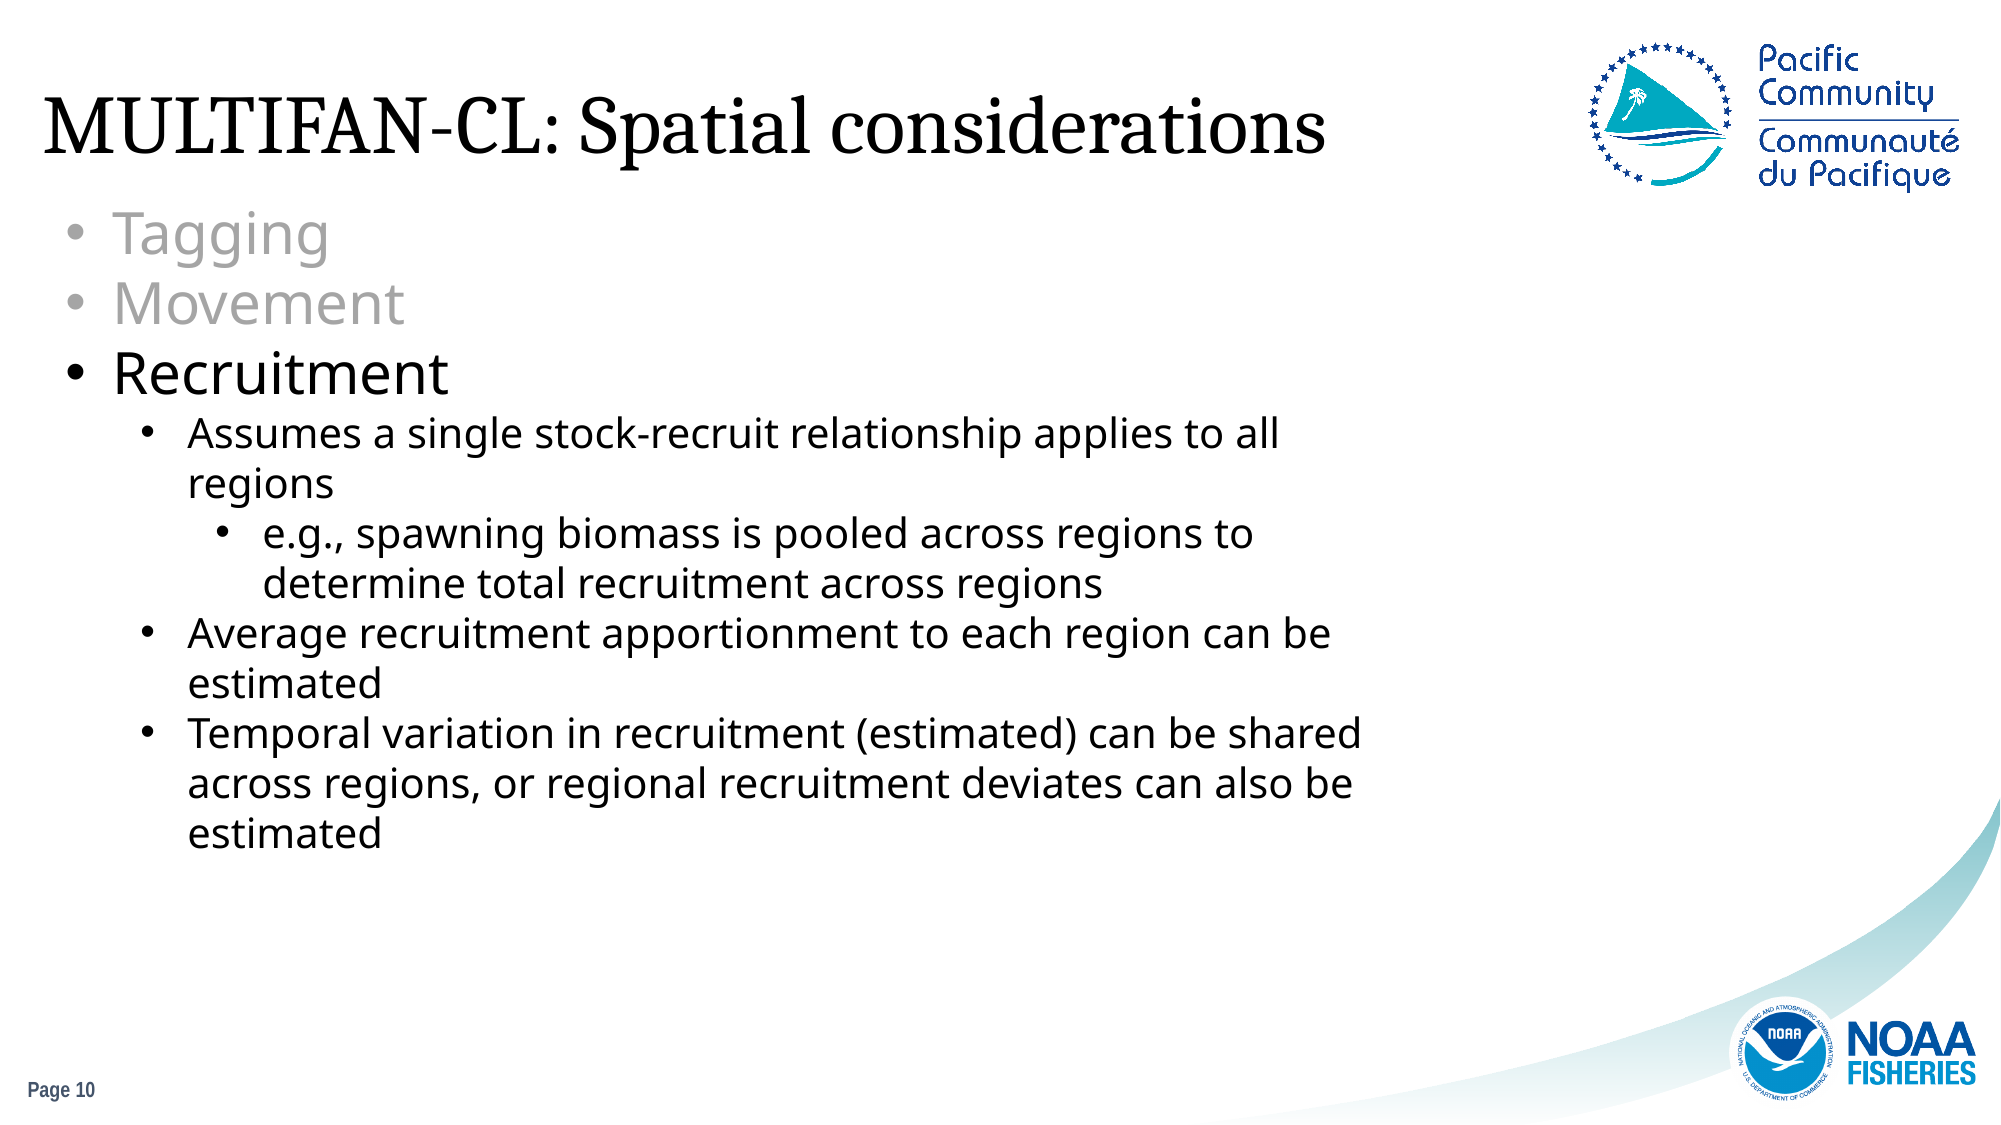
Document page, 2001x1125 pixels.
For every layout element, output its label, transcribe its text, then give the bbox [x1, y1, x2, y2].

picture [1729, 996, 1976, 1109]
text_box MULTIFAN-CL: Spatial considerations [27, 18, 1753, 236]
picture [1753, 42, 1959, 193]
picture [1966, 1065, 1976, 1073]
text_box Tagging Movement Recruitment Assumes a single stock-recruit relationship applies to all regions e.g., spawning biomass is pooled across regions to determine total recruitment across regions Average recruitment apportionment to each region can be estimated Temporal variation in recruitment (estimated) can be shared across regions, or regional recruitment deviates can also be estimated [50, 189, 1424, 864]
